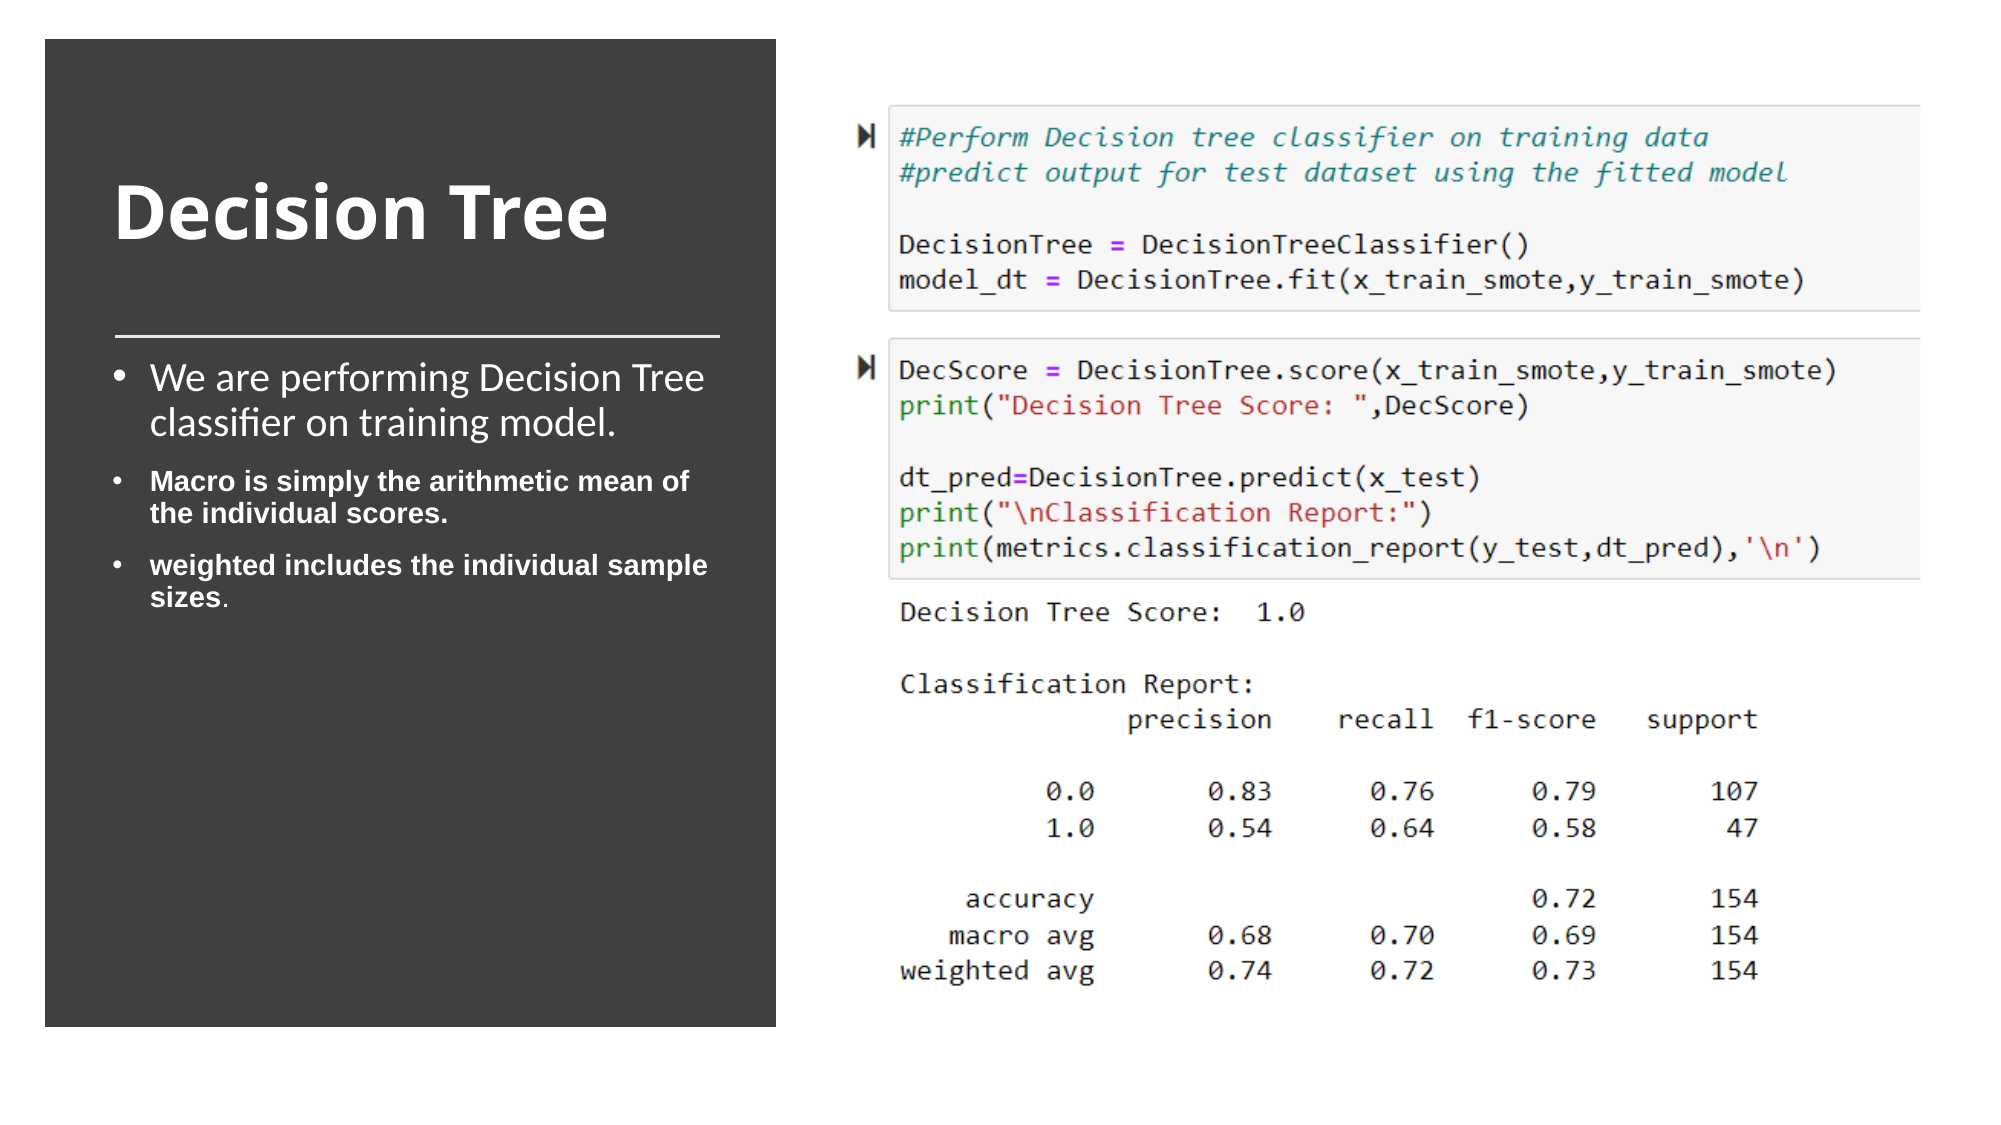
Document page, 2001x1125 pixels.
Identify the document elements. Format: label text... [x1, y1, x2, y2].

picture [838, 94, 1921, 1006]
text_box [54, 49, 767, 1018]
title Decision Tree [97, 105, 725, 326]
list We are performing Decision Tree classifier on training model. Macro is simply the arithmetic mean of the individual scores. weighted includes the individual sample sizes. [97, 348, 725, 967]
